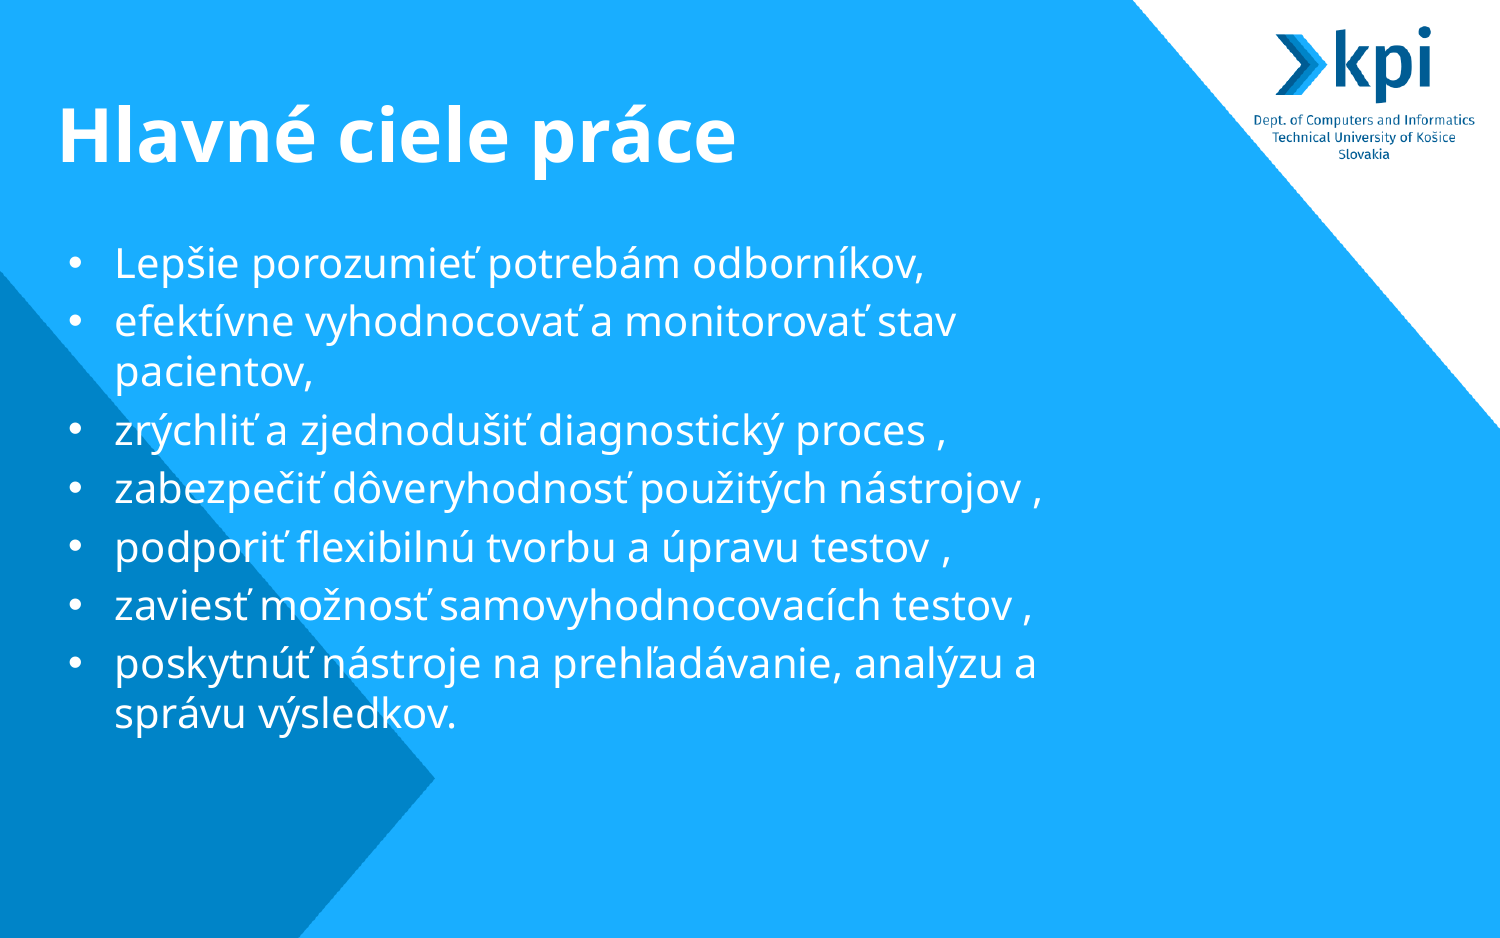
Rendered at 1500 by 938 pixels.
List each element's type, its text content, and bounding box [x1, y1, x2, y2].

picture [0, 0, 1500, 938]
title Hlavné ciele práce [41, 31, 1164, 233]
subtitle Lepšie porozumieť potrebám odborníkov, efektívne vyhodnocovať a monitorovať stav pacientov, zrýchliť a zjednodušiť diagnostický proces , zabezpečiť dôveryhodnosť použitých nástrojov , podporiť flexibilnú tvorbu a úpravu testov , zaviesť možnosť samovyhodnocovacích testov , poskytnúť nástroje na prehľadávanie, analýzu a správu výsledkov. [53, 229, 1104, 871]
